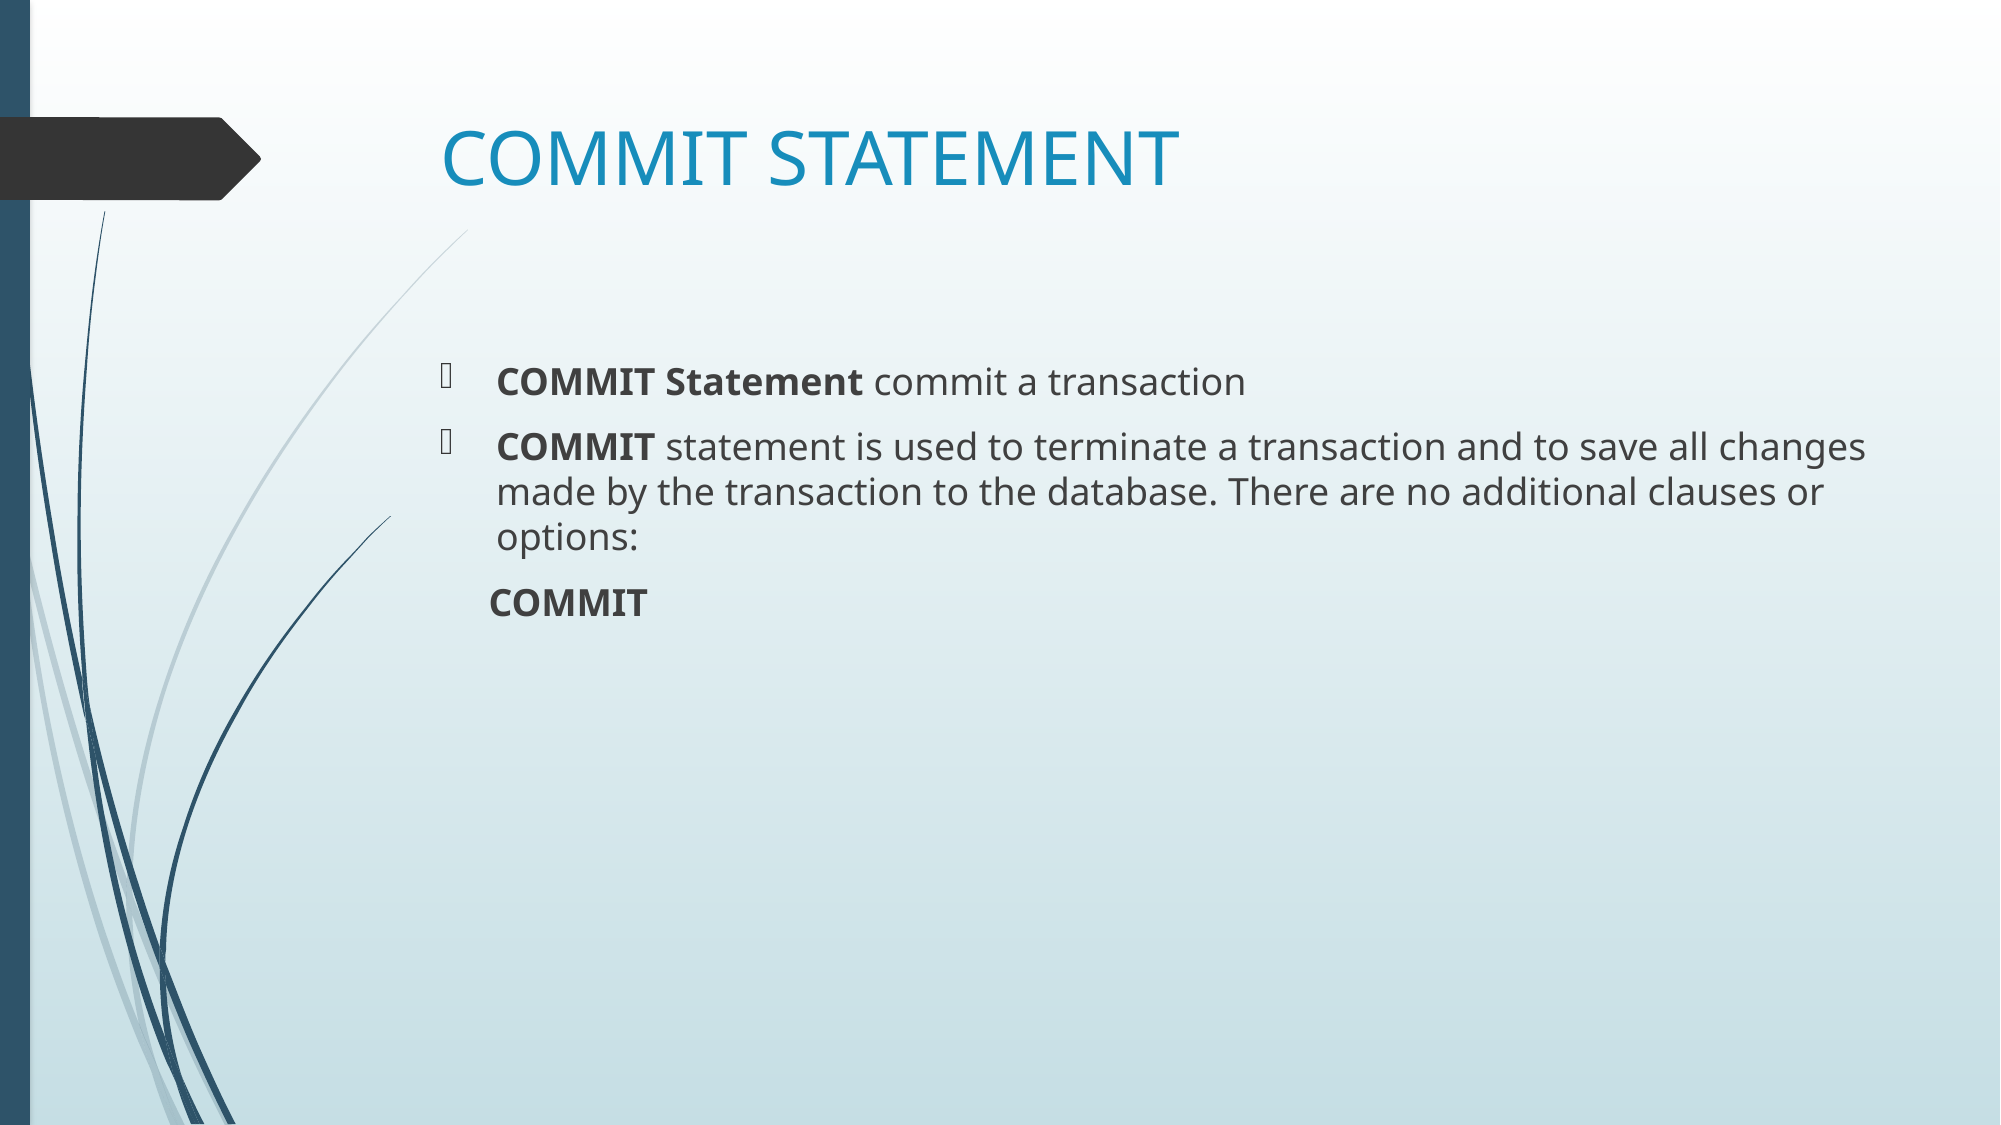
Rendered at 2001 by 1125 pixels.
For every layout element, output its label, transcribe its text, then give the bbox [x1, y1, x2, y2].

list COMMIT Statement commit a transaction COMMIT statement is used to terminate a transaction and to save all changes made by the transaction to the database. There are no additional clauses or options: COMMIT [424, 350, 1888, 970]
title COMMIT STATEMENT [425, 102, 1888, 313]
